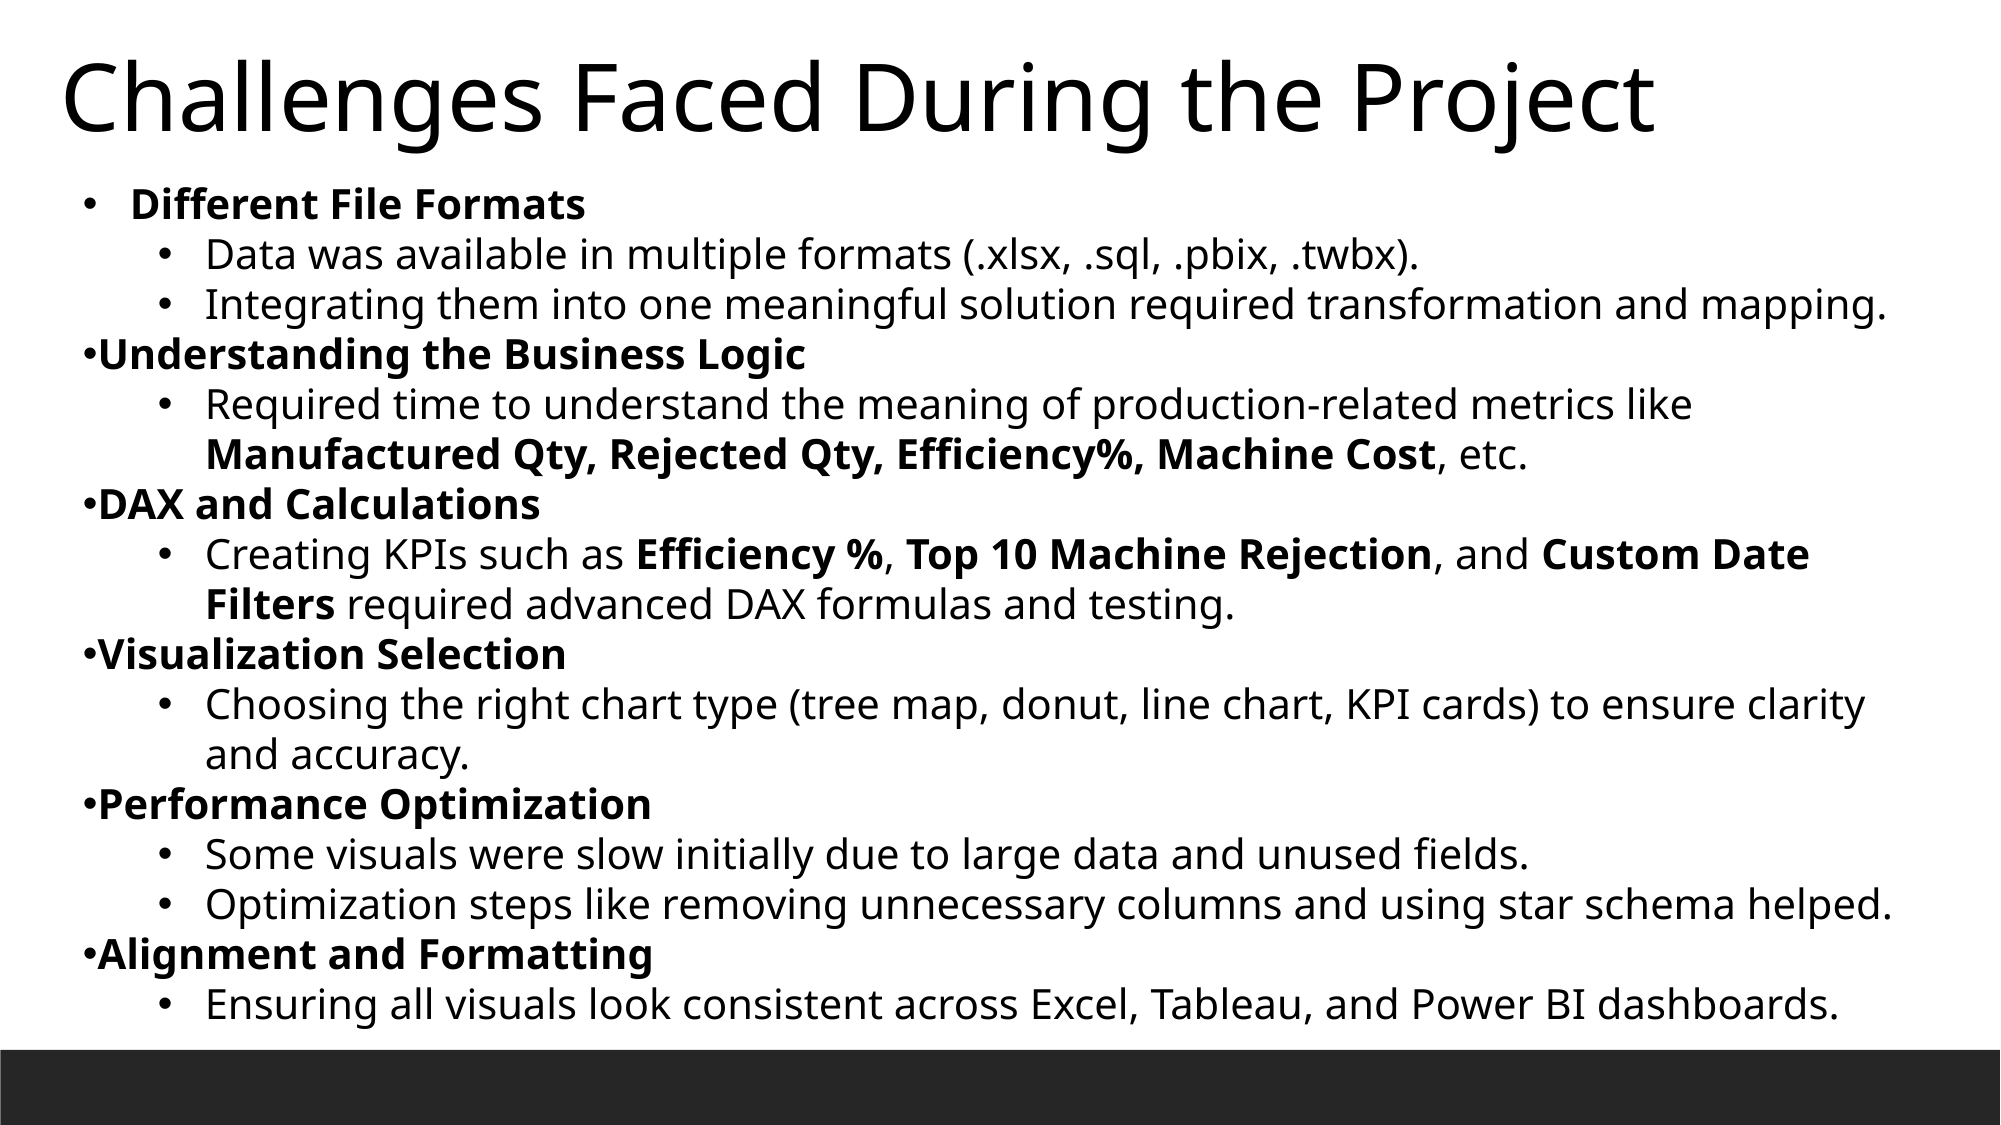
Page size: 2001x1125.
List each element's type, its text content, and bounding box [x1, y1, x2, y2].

text_box Challenges Faced During the Project [46, 30, 1932, 158]
text_box Different File Formats Data was available in multiple formats (.xlsx, .sql, .pbix, .twbx). Integrating them into one meaningful solution required transformation and mapping. Understanding the Business Logic Required time to understand the meaning of production-related metrics like Manufactured Qty, Rejected Qty, Efficiency%, Machine Cost, etc. DAX and Calculations Creating KPIs such as Efficiency %, Top 10 Machine Rejection, and Custom Date Filters required advanced DAX formulas and testing. Visualization Selection Choosing the right chart type (tree map, donut, line chart, KPI cards) to ensure clarity and accuracy. Performance Optimization Some visuals were slow initially due to large data and unused fields. Optimization steps like removing unnecessary columns and using star schema helped. Alignment and Formatting Ensuring all visuals look consistent across Excel, Tableau, and Power BI dashboards. [68, 170, 1910, 1086]
